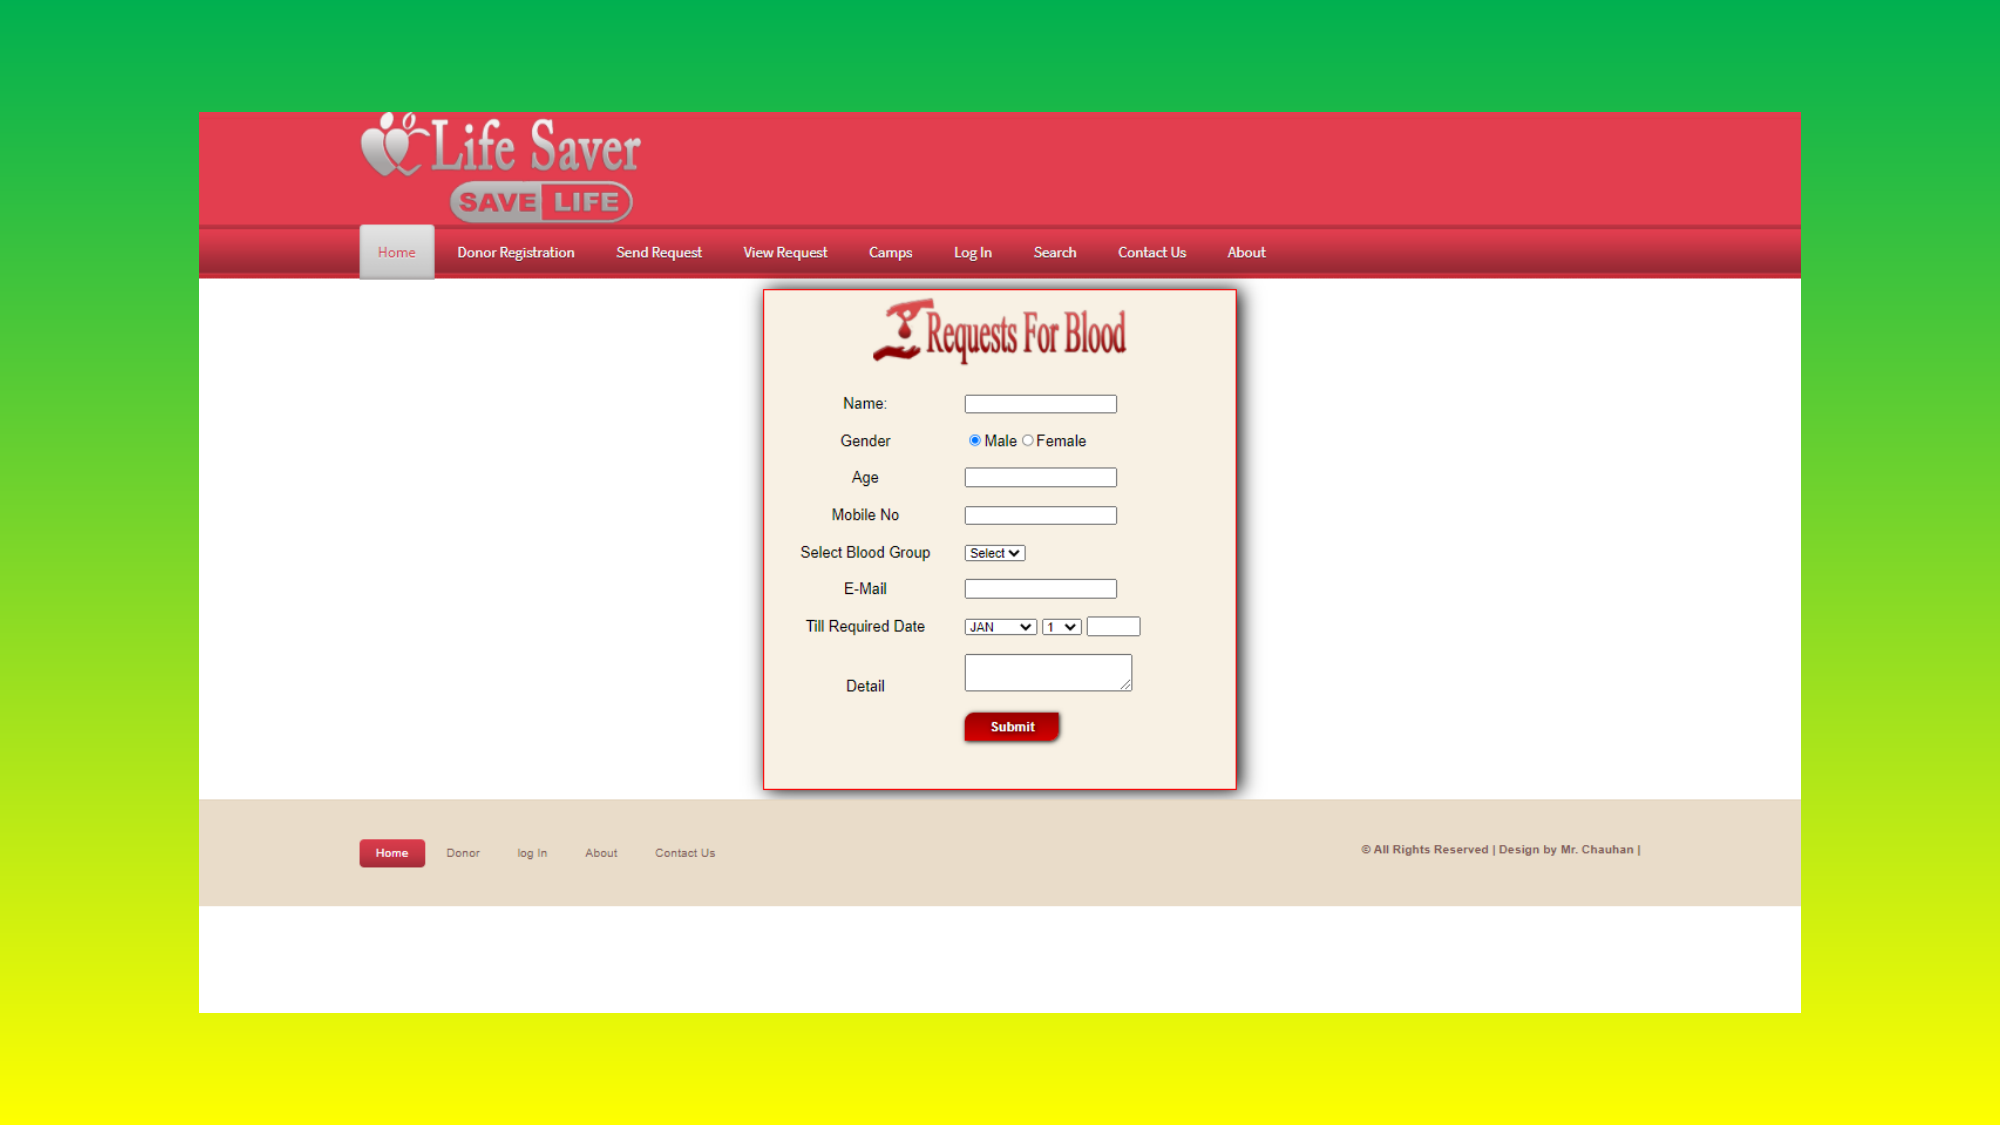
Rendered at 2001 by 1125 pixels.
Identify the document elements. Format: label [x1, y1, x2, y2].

picture [199, 112, 1801, 1013]
